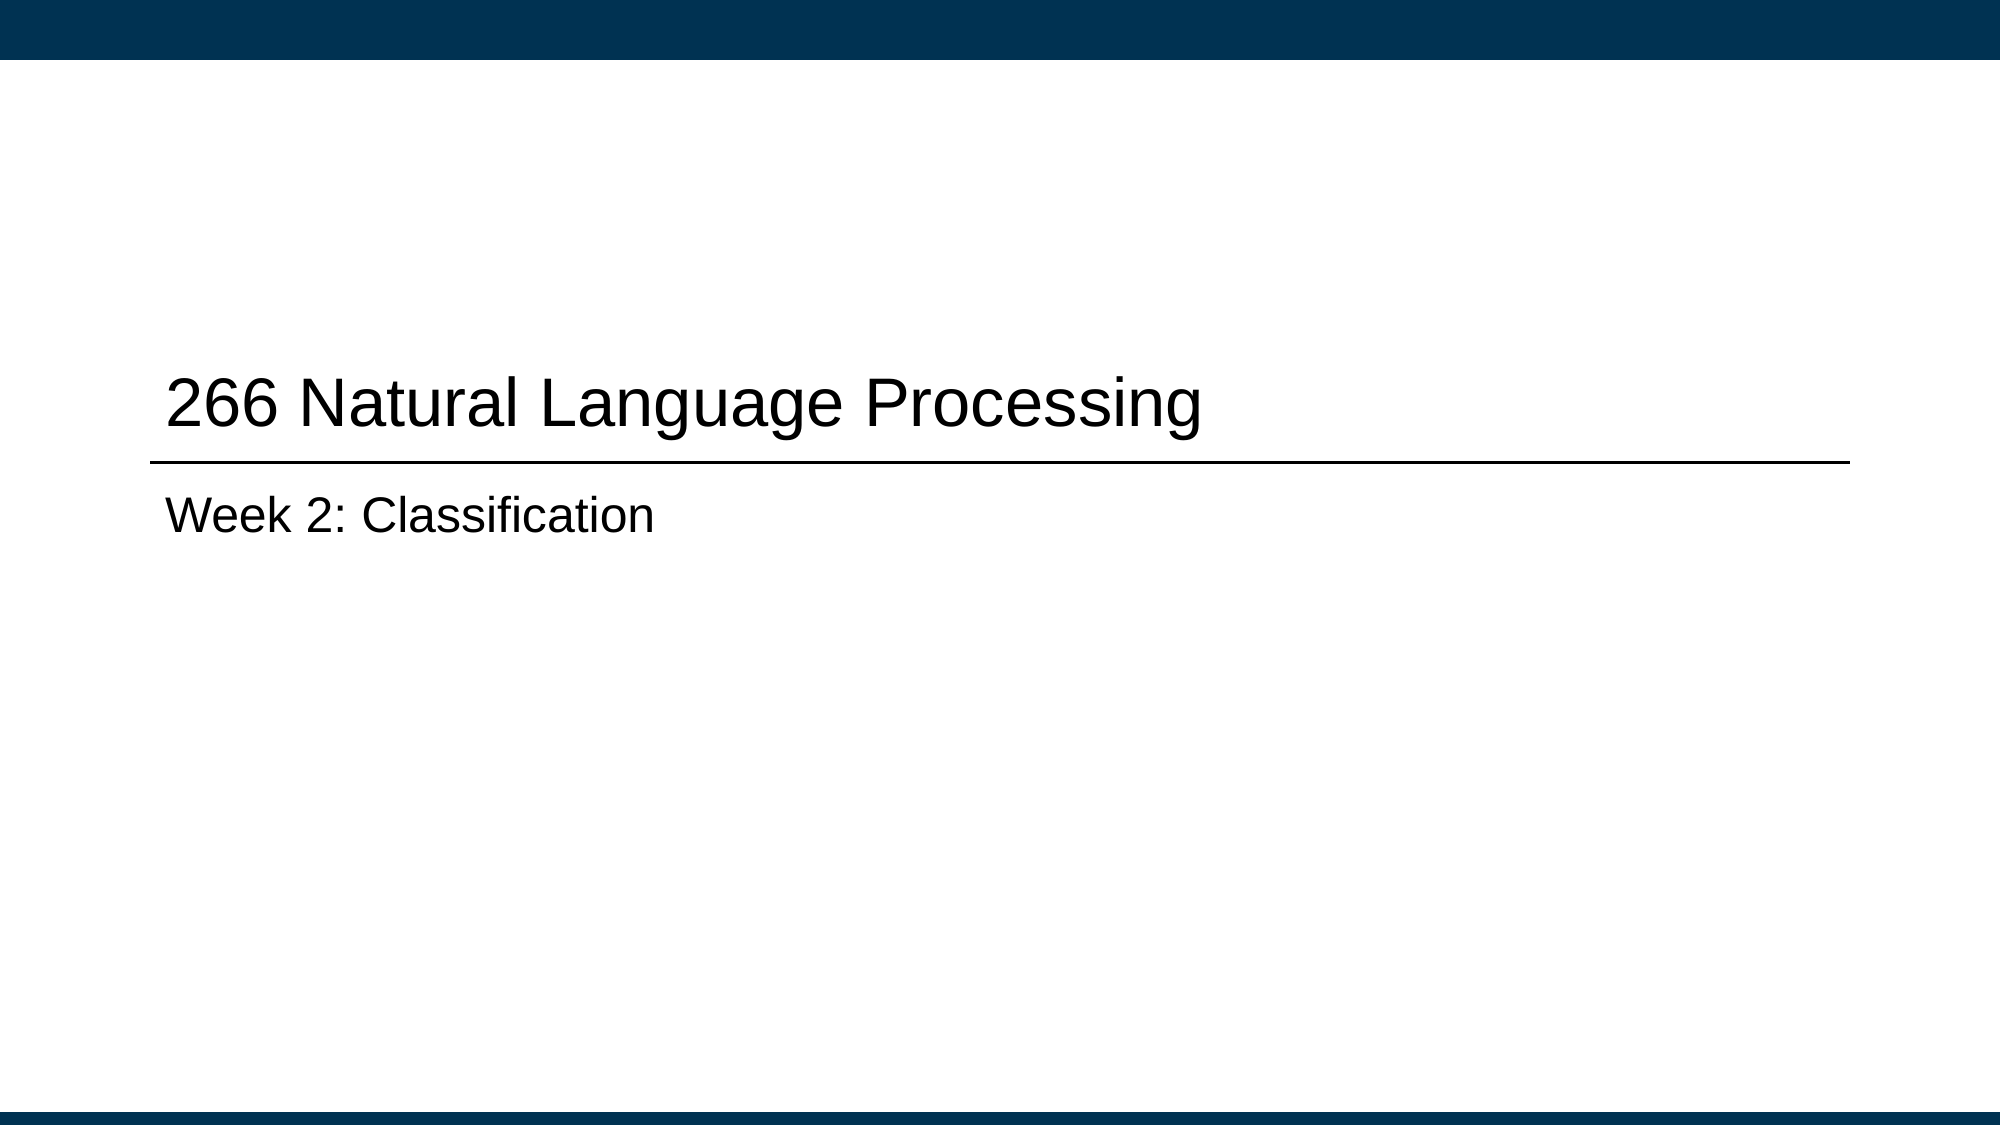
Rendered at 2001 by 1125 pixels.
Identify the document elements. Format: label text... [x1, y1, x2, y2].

title 266 Natural Language Processing [150, 299, 1850, 448]
subtitle Week 2: Classification [150, 474, 1850, 763]
